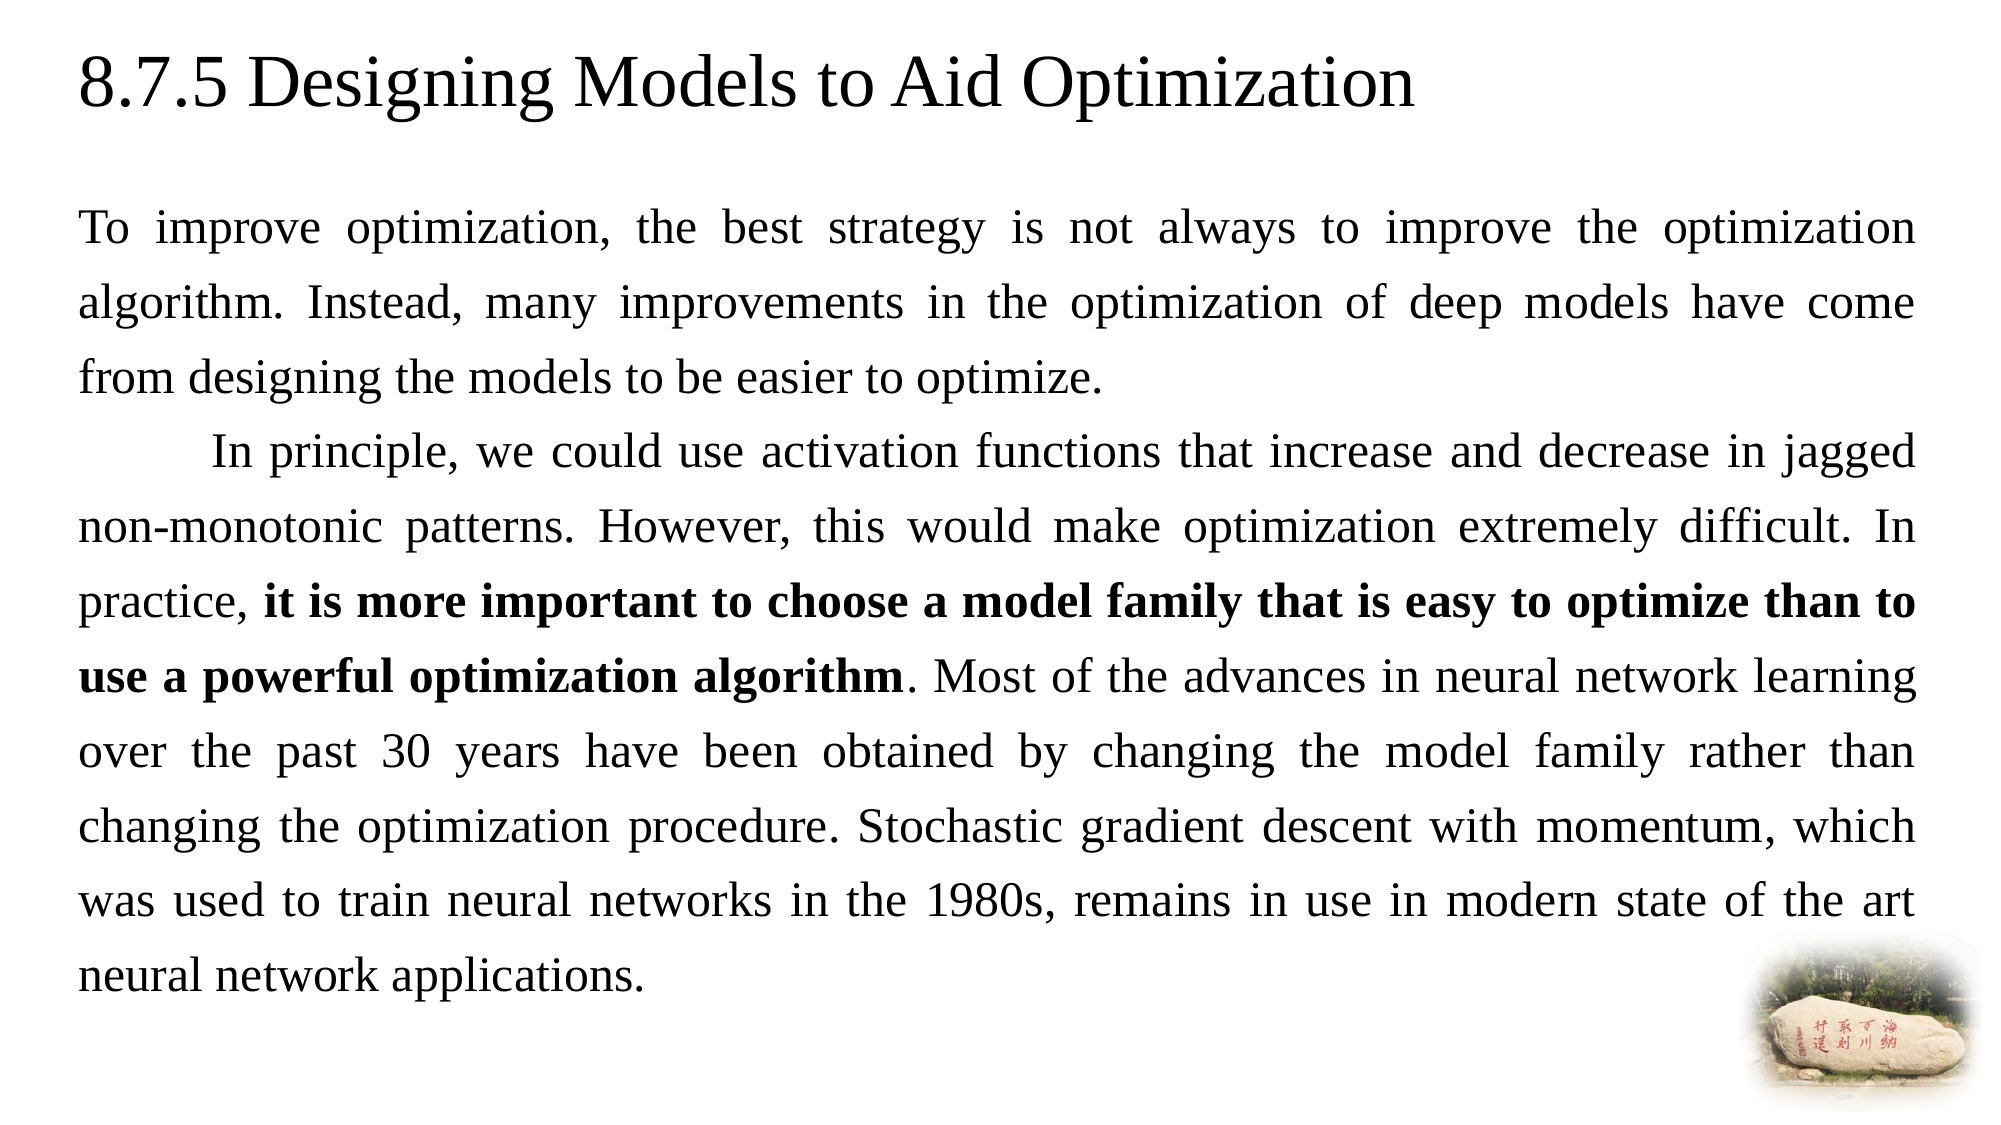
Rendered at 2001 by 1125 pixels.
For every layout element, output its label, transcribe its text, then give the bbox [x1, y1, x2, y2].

list To improve optimization, the best strategy is not always to improve the optimization algorithm. Instead, many improvements in the optimization of deep models have come from designing the models to be easier to optimize. In principle, we could use activation functions that increase and decrease in jagged non-monotonic patterns. However, this would make optimization extremely difficult. In practice, it is more important to choose a model family that is easy to optimize than to use a powerful optimization algorithm. Most of the advances in neural network learning over the past 30 years have been obtained by changing the model family rather than changing the optimization procedure. Stochastic gradient descent with momentum, which was used to train neural networks in the 1980s, remains in use in modern state of the art neural network applications. [63, 171, 1936, 1014]
title 8.7.5 Designing Models to Aid Optimization [63, 21, 1789, 142]
picture [1740, 927, 1985, 1112]
